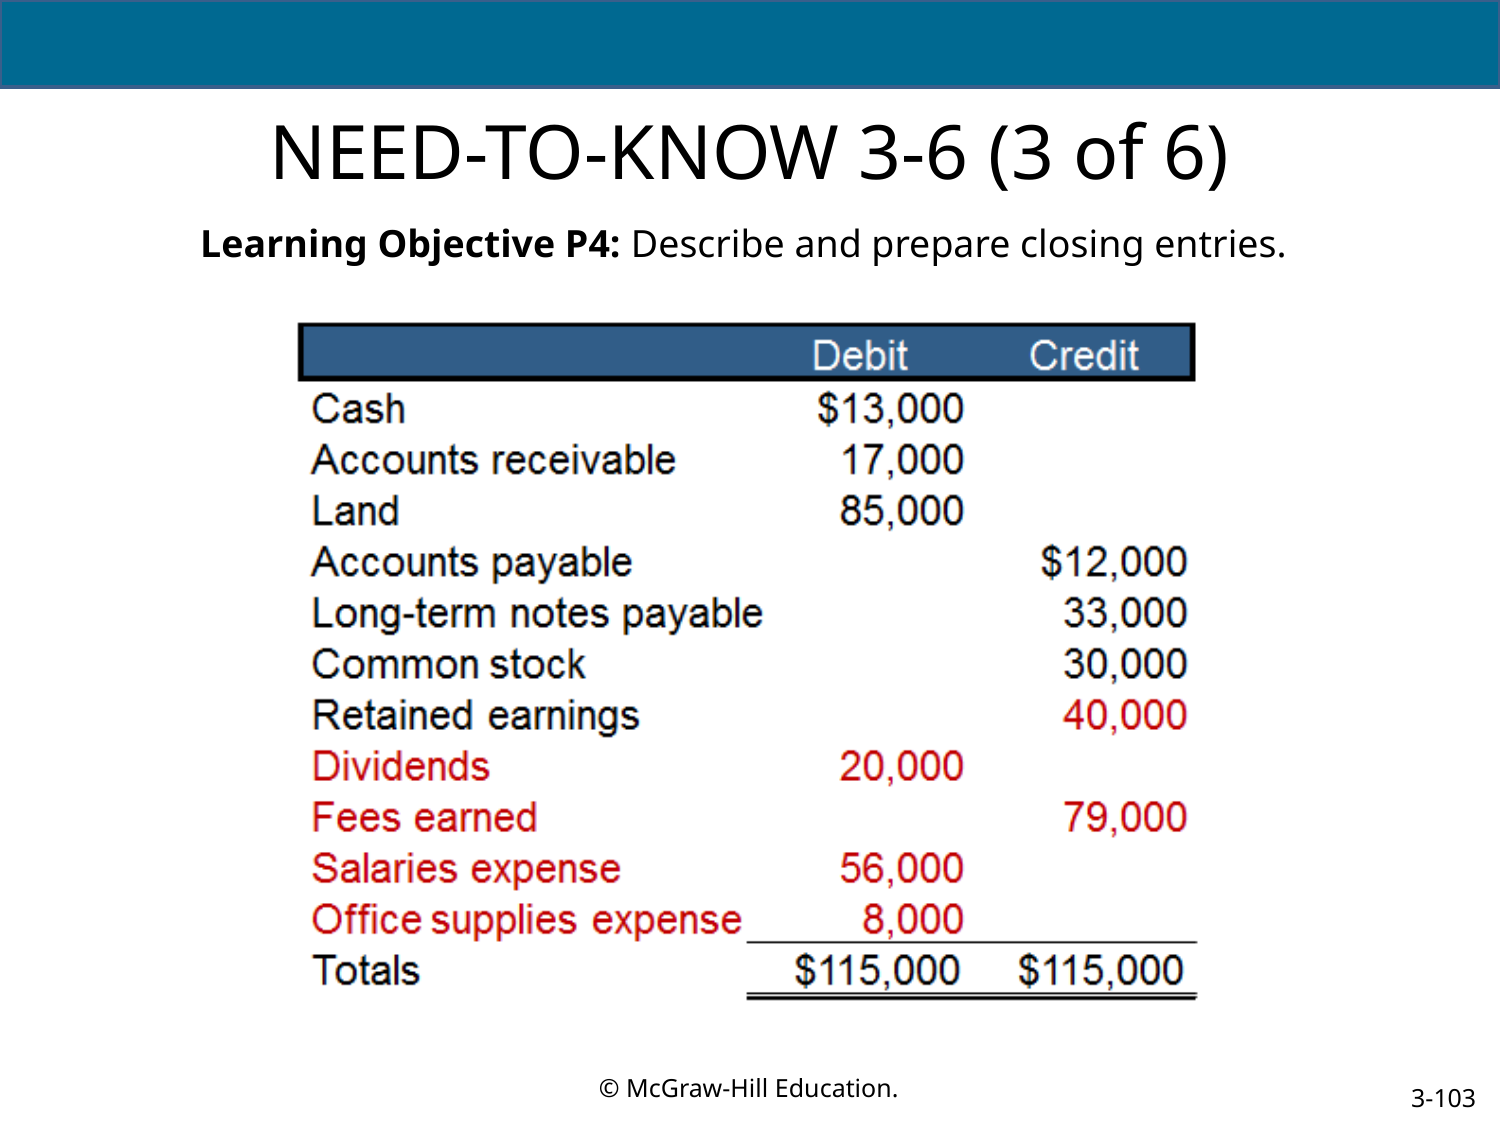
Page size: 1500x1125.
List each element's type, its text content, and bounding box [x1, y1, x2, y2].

picture [287, 310, 1213, 1026]
title NEED-TO-KNOW 3-6 (3 of 6) [0, 87, 1500, 213]
list Learning Objective P4: Describe and prepare closing entries. [87, 212, 1401, 276]
